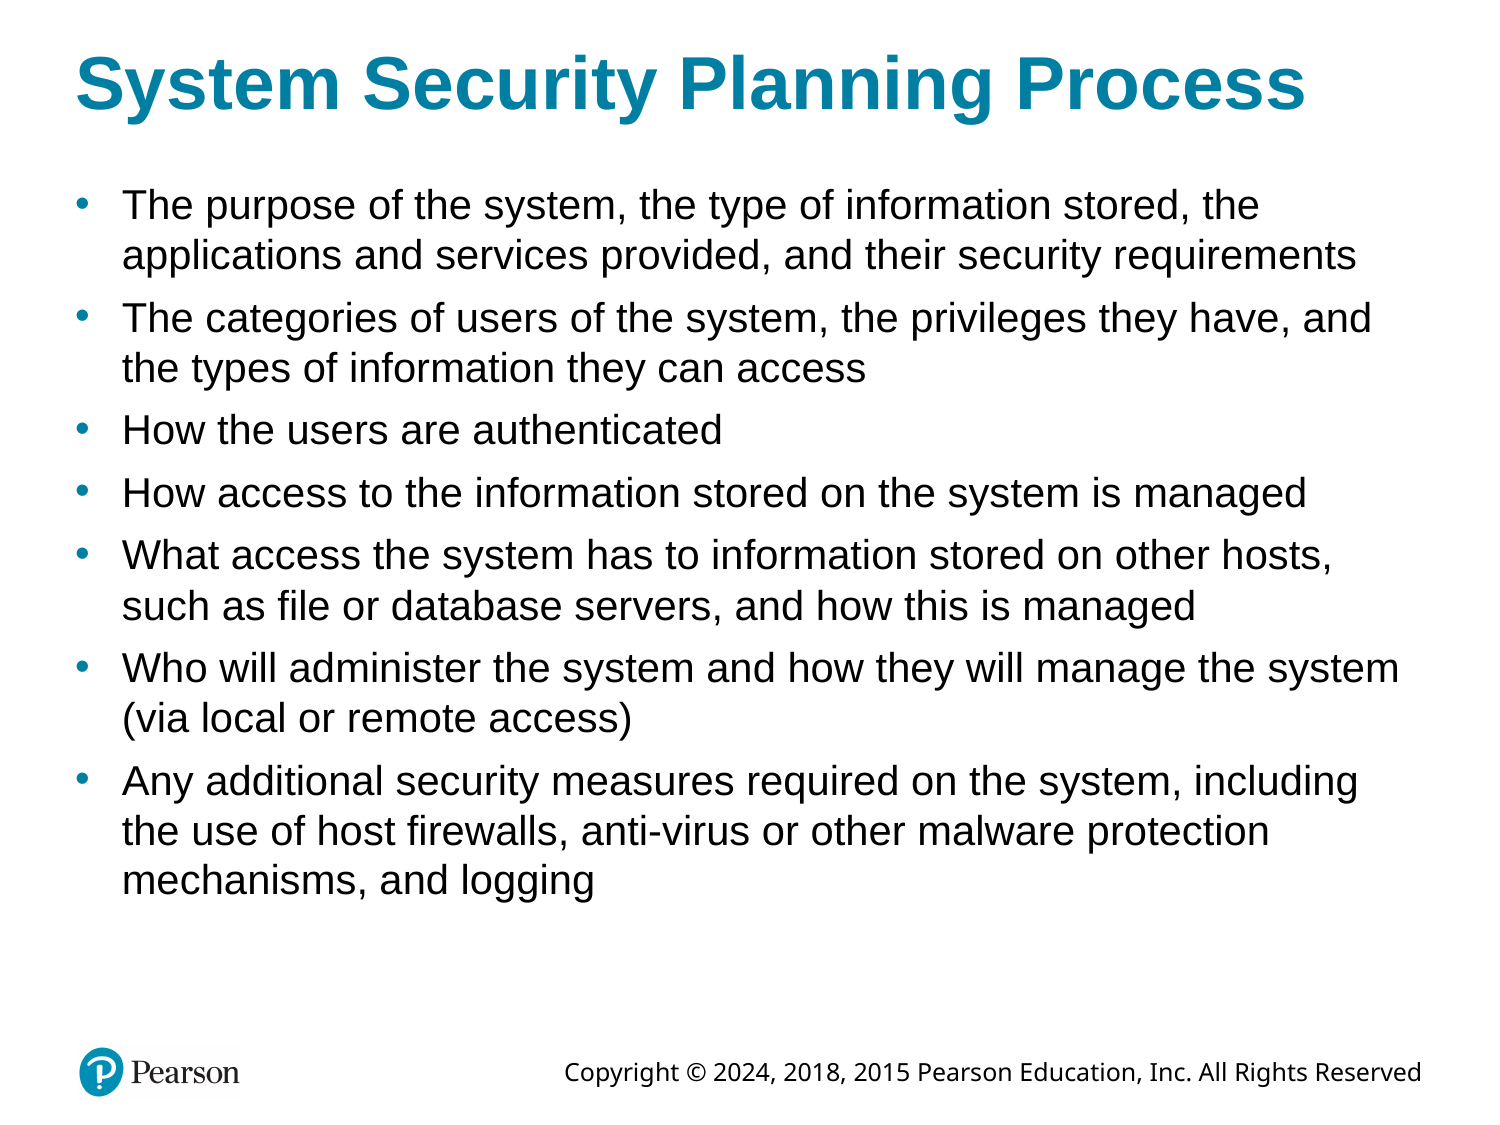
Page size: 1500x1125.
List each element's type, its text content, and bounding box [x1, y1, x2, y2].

title System Security Planning Process [75, 0, 1425, 177]
picture [78, 1046, 241, 1098]
list The purpose of the system, the type of information stored, the applications and services provided, and their security requirements The categories of users of the system, the privileges they have, and the types of information they can access How the users are authenticated How access to the information stored on the system is managed What access the system has to information stored on other hosts, such as file or database servers, and how this is managed Who will administer the system and how they will manage the system (via local or remote access) Any additional security measures required on the system, including the use of host firewalls, anti-virus or other malware protection mechanisms, and logging [75, 174, 1423, 907]
